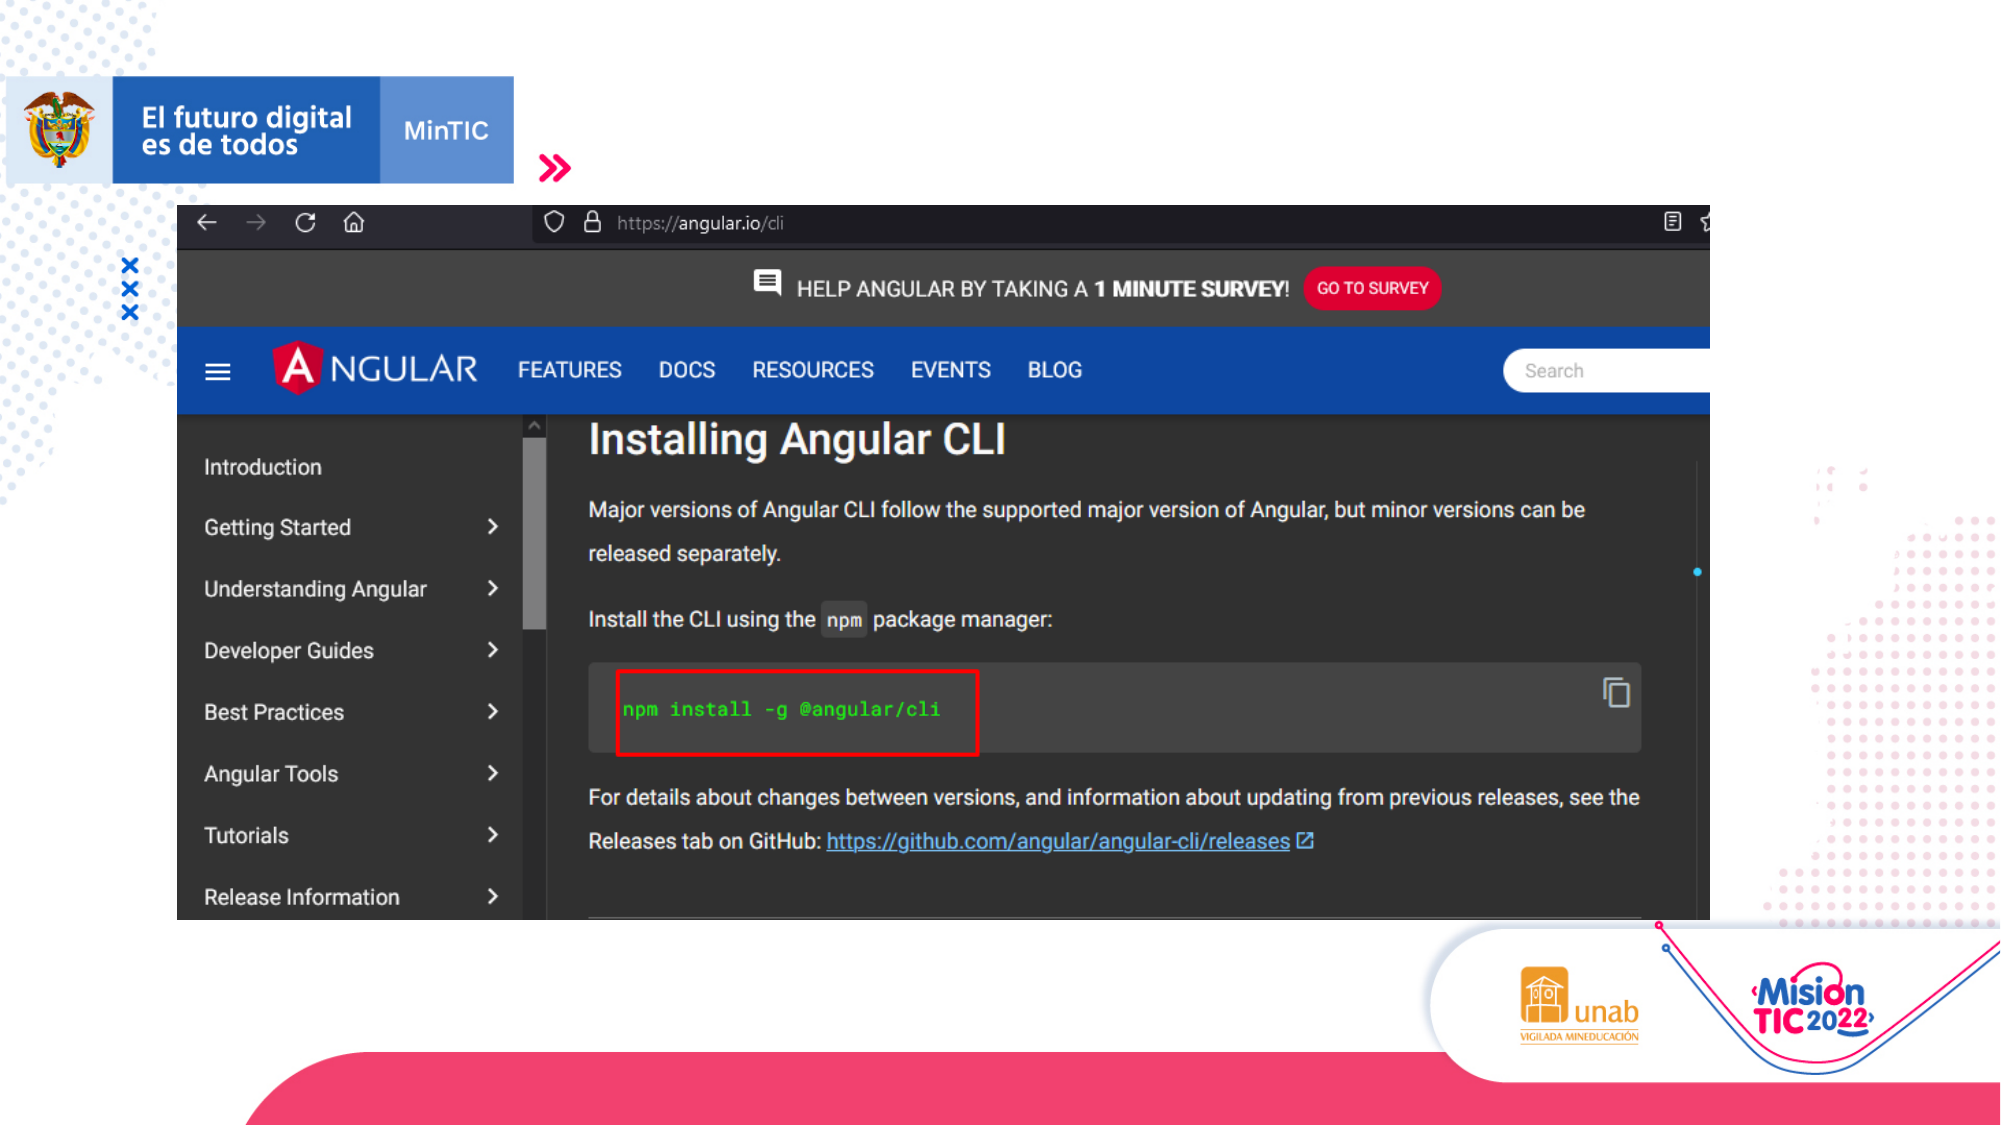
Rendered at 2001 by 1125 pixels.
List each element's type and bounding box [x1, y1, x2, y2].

picture [0, 0, 2001, 1125]
list [177, 205, 1710, 920]
